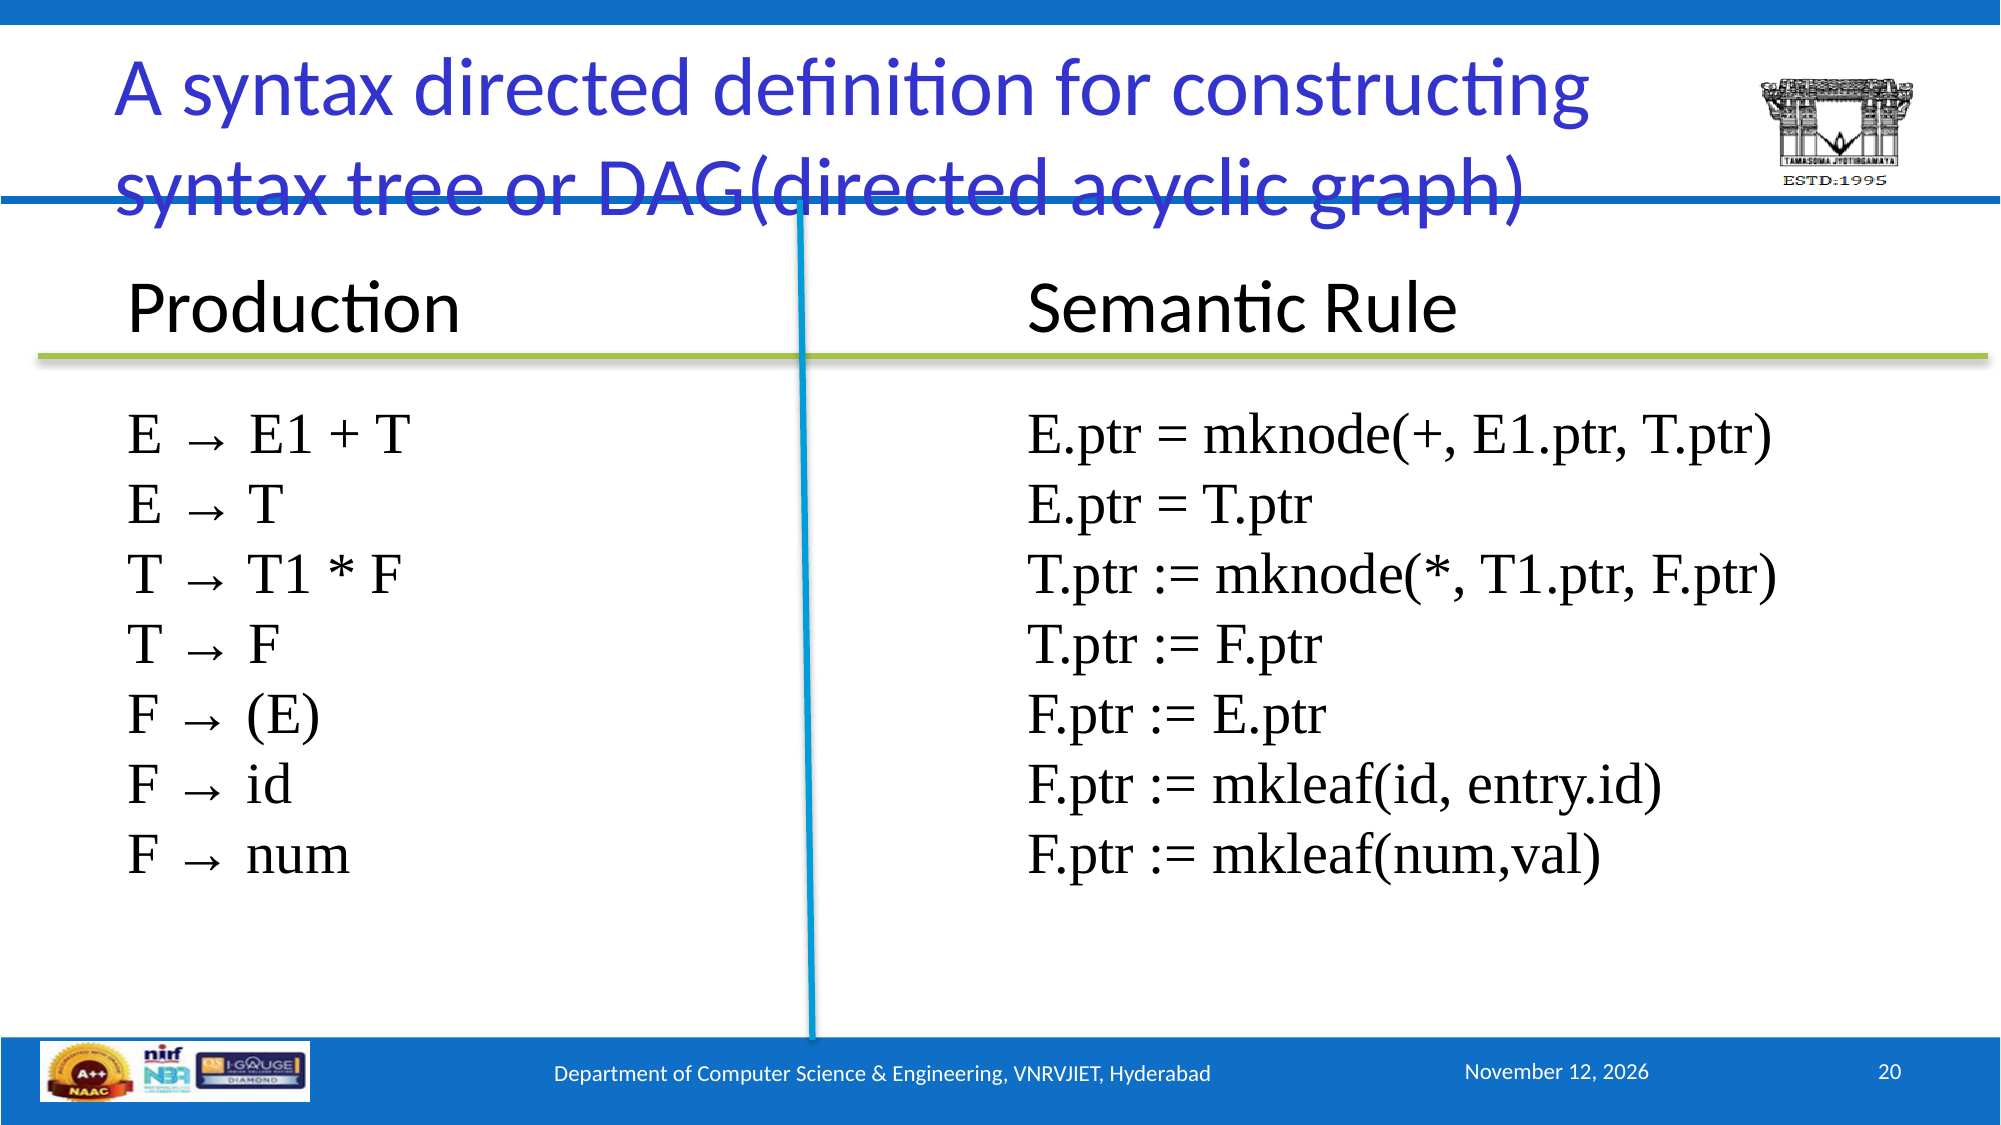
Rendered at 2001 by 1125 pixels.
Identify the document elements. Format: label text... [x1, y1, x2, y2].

text_box A syntax directed definition for constructing syntax tree or DAG(directed acyclic graph) [99, 24, 1875, 240]
slide_number 20 [1749, 1040, 1917, 1100]
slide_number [1449, 1040, 1734, 1100]
footer Department of Computer Science & Engineering, VNRVJIET, Hyderabad [333, 1041, 1434, 1102]
text_box E → E1 + T E.ptr = mknode(+, E1.ptr, T.ptr) E → T E.ptr = T.ptr T → T1 * F T.ptr := mknode(*, T1.ptr, F.ptr) T → F T.ptr := F.ptr F → (E) F.ptr := E.ptr F → id F.ptr := mkleaf(id, entry.id) F → num F.ptr := mkleaf(num,val) [112, 387, 794, 963]
text_box Production [112, 249, 613, 351]
picture [40, 1041, 310, 1102]
text_box E → E1 + T E.ptr = mknode(+, E1.ptr, T.ptr) E → T E.ptr = T.ptr T → T1 * F T.ptr := mknode(*, T1.ptr, F.ptr) T → F T.ptr := F.ptr F → (E) F.ptr := E.ptr F → id F.ptr := mkleaf(id, entry.id) F → num F.ptr := mkleaf(num,val) [816, 387, 1888, 963]
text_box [799, 199, 813, 1041]
picture [1875, 70, 1934, 194]
text_box Semantic Rule [1012, 249, 1725, 351]
